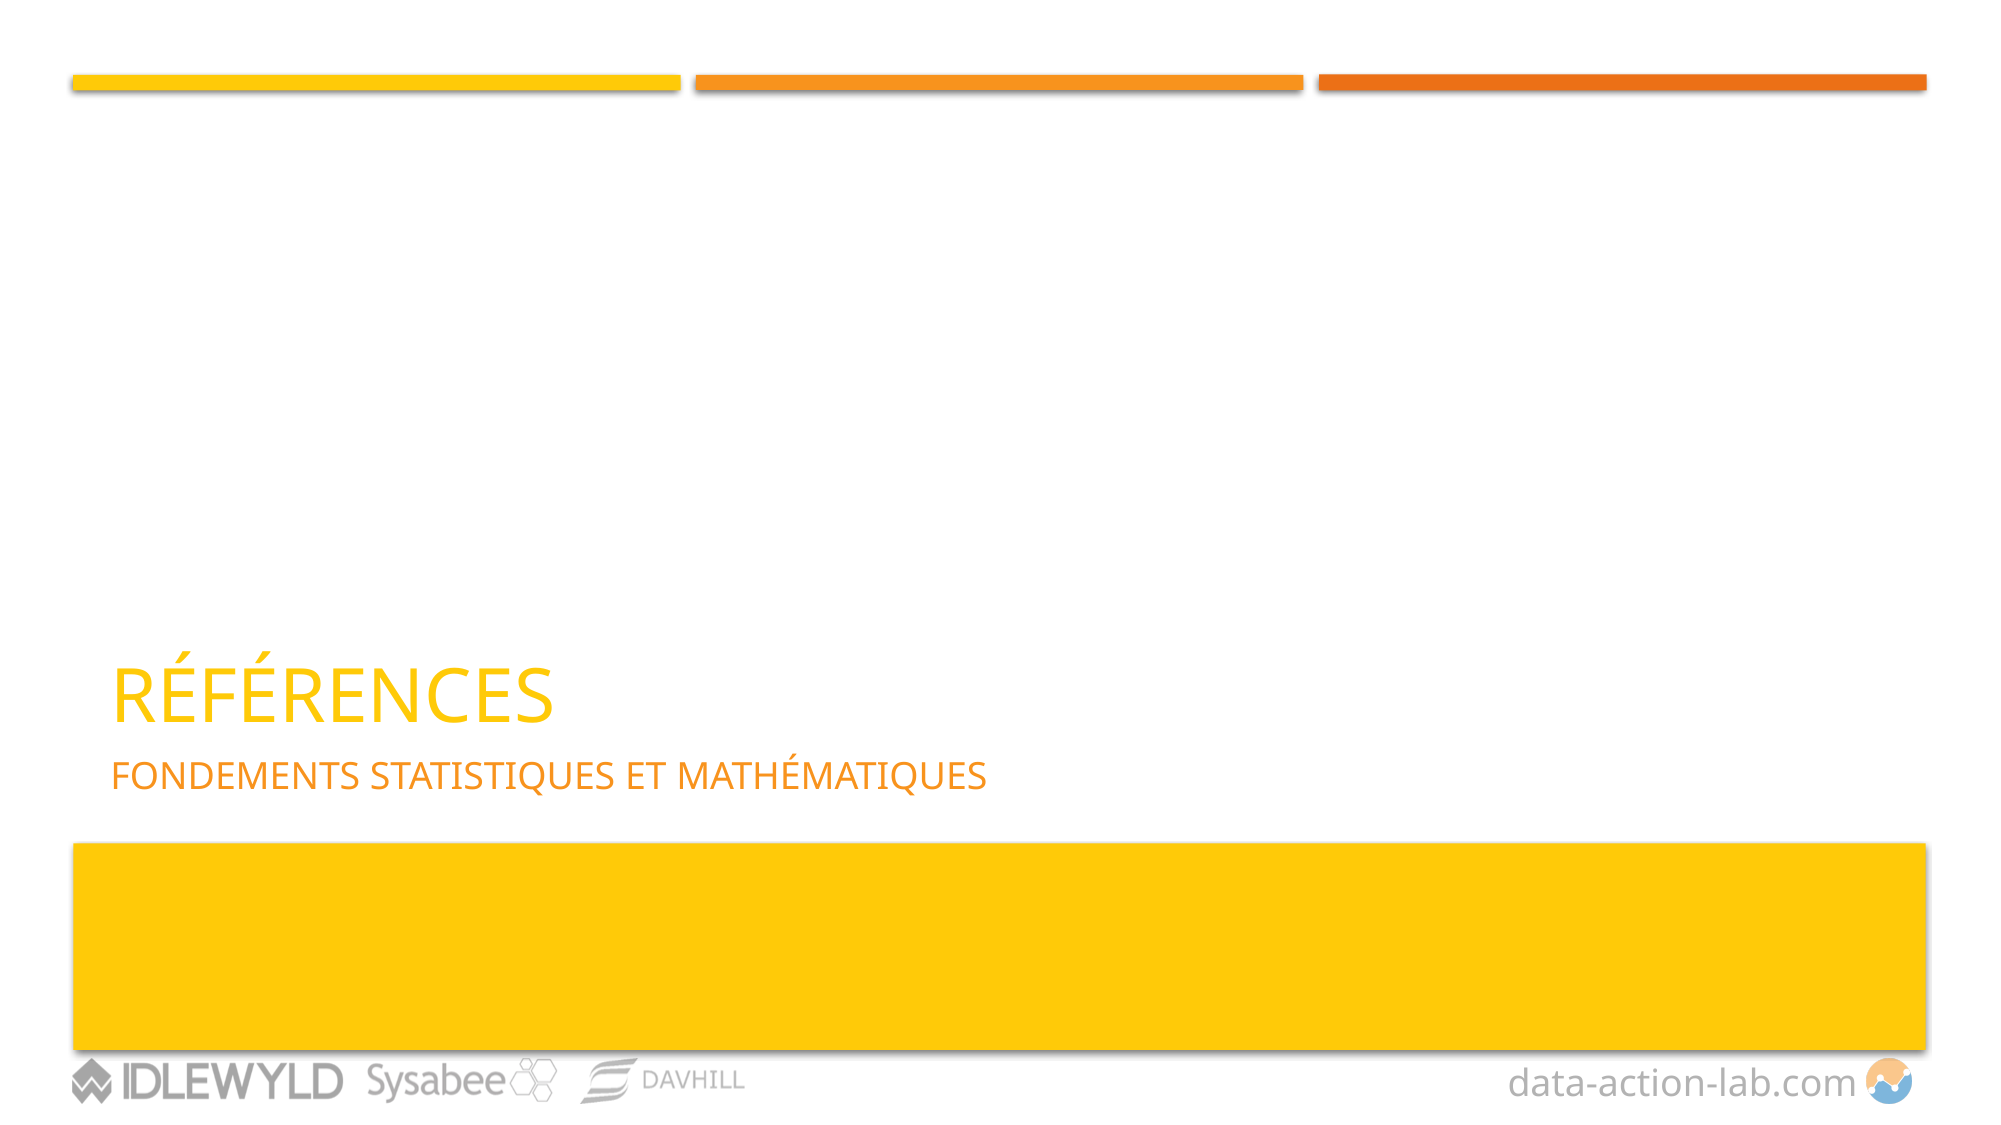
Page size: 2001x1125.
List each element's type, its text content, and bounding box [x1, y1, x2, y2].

title RÉFÉRENCES [95, 499, 1905, 744]
picture [72, 1058, 745, 1104]
list FONDEMENTS STATISTIQUES ET MATHÉMATIQUES [95, 744, 1905, 844]
